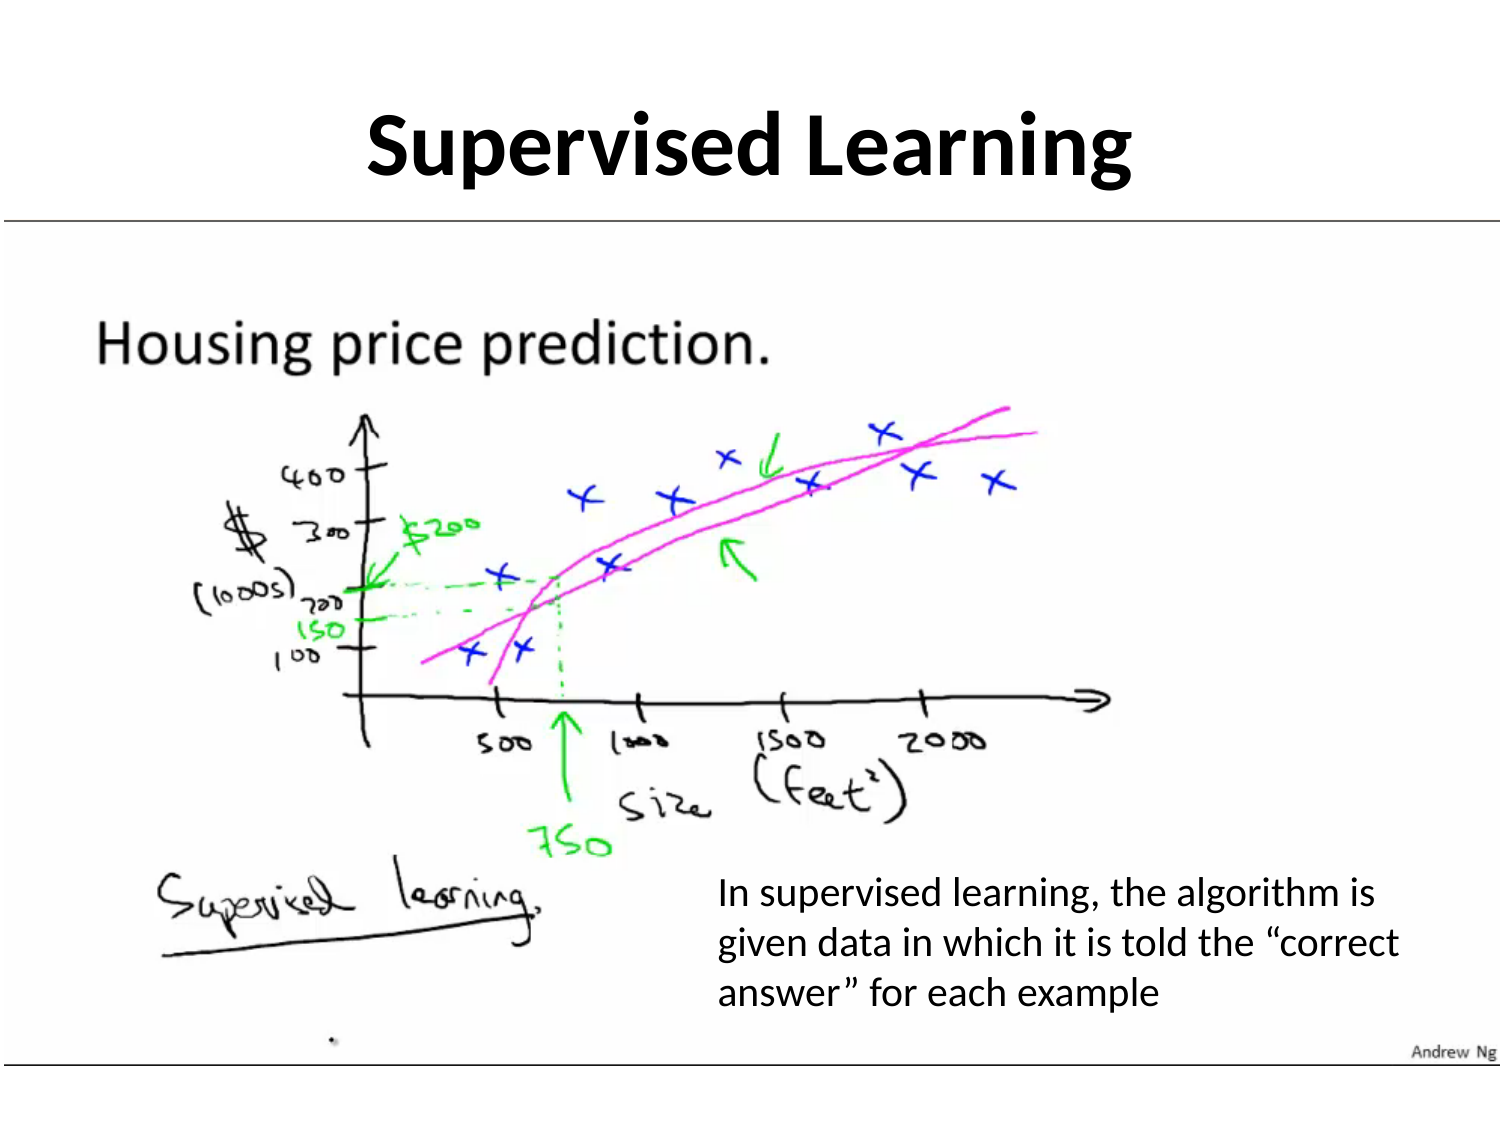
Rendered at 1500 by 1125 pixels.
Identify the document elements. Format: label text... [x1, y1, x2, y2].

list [4, 219, 1500, 1066]
title Supervised Learning [75, 45, 1425, 218]
